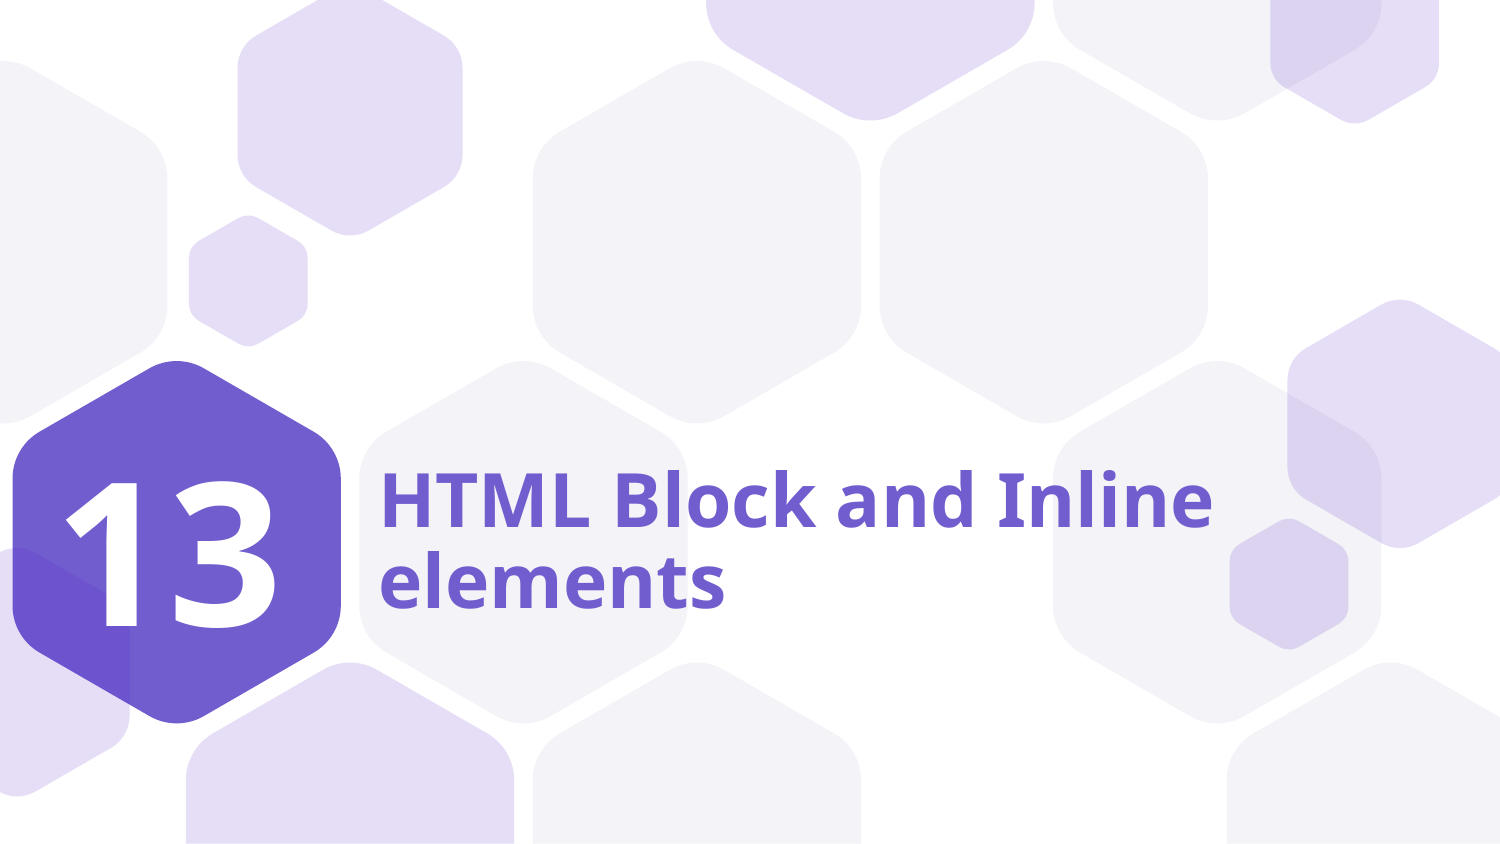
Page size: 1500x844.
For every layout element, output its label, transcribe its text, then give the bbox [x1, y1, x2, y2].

text_box 13 [4, 381, 333, 743]
title HTML Block and Inline elements [378, 504, 1332, 583]
